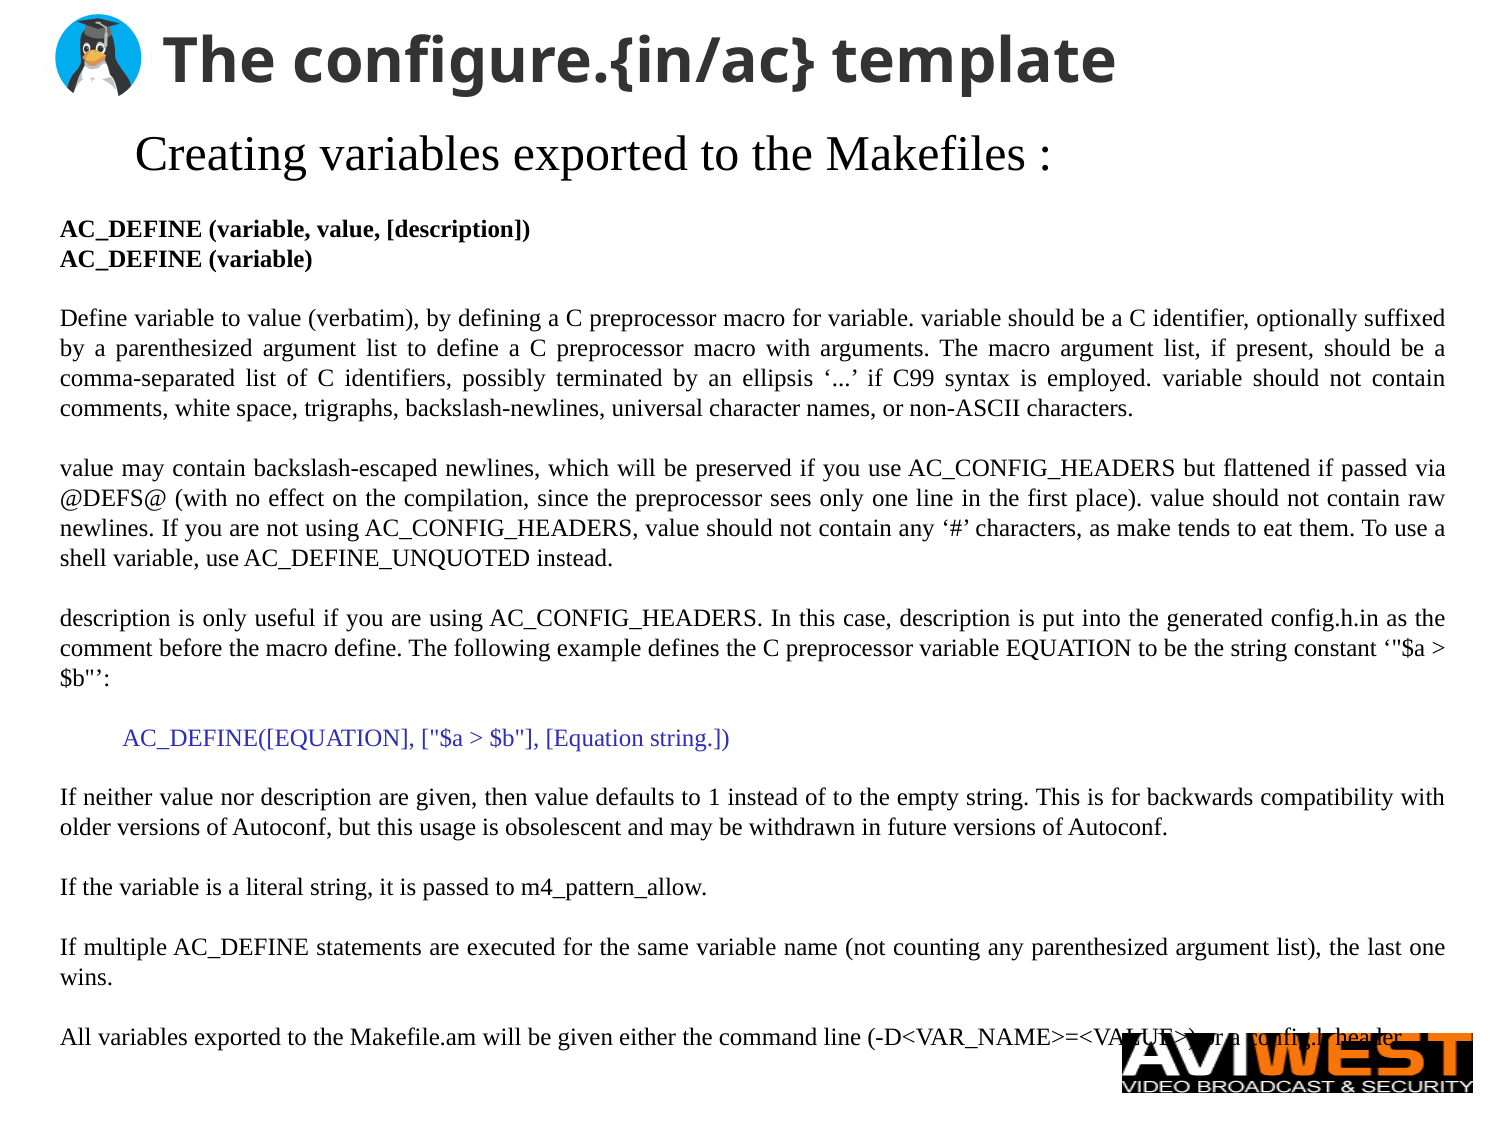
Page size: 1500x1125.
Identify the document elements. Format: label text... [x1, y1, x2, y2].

text_box AC_DEFINE (variable, value, [description]) AC_DEFINE (variable) Define variable to value (verbatim), by defining a C preprocessor macro for variable. variable should be a C identifier, optionally suffixed by a parenthesized argument list to define a C preprocessor macro with arguments. The macro argument list, if present, should be a comma-separated list of C identifiers, possibly terminated by an ellipsis ‘...’ if C99 syntax is employed. variable should not contain comments, white space, trigraphs, backslash-newlines, universal character names, or non-ASCII characters. value may contain backslash-escaped newlines, which will be preserved if you use AC_CONFIG_HEADERS but flattened if passed via @DEFS@ (with no effect on the compilation, since the preprocessor sees only one line in the first place). value should not contain raw newlines. If you are not using AC_CONFIG_HEADERS, value should not contain any ‘#’ characters, as make tends to eat them. To use a shell variable, use AC_DEFINE_UNQUOTED instead. description is only useful if you are using AC_CONFIG_HEADERS. In this case, description is put into the generated config.h.in as the comment before the macro define. The following example defines the C preprocessor variable EQUATION to be the string constant ‘"$a > $b"’: AC_DEFINE([EQUATION], ["$a > $b"], [Equation string.]) If neither value nor description are given, then value defaults to 1 instead of to the empty string. This is for backwards compatibility with older versions of Autoconf, but this usage is obsolescent and may be withdrawn in future versions of Autoconf. If the variable is a literal string, it is passed to m4_pattern_allow. If multiple AC_DEFINE statements are executed for the same variable name (not counting any parenthesized argument list), the last one wins. All variables exported to the Makefile.am will be given either the command line (-D<VAR_NAME>=<VALUE>) or a config.h header. [45, 204, 1463, 1058]
picture [44, 3, 152, 112]
text_box  Creating variables exported to the Makefiles : [68, 112, 1048, 188]
picture [1122, 1033, 1473, 1093]
text_box The configure.{in/ac} template [162, 12, 1473, 117]
